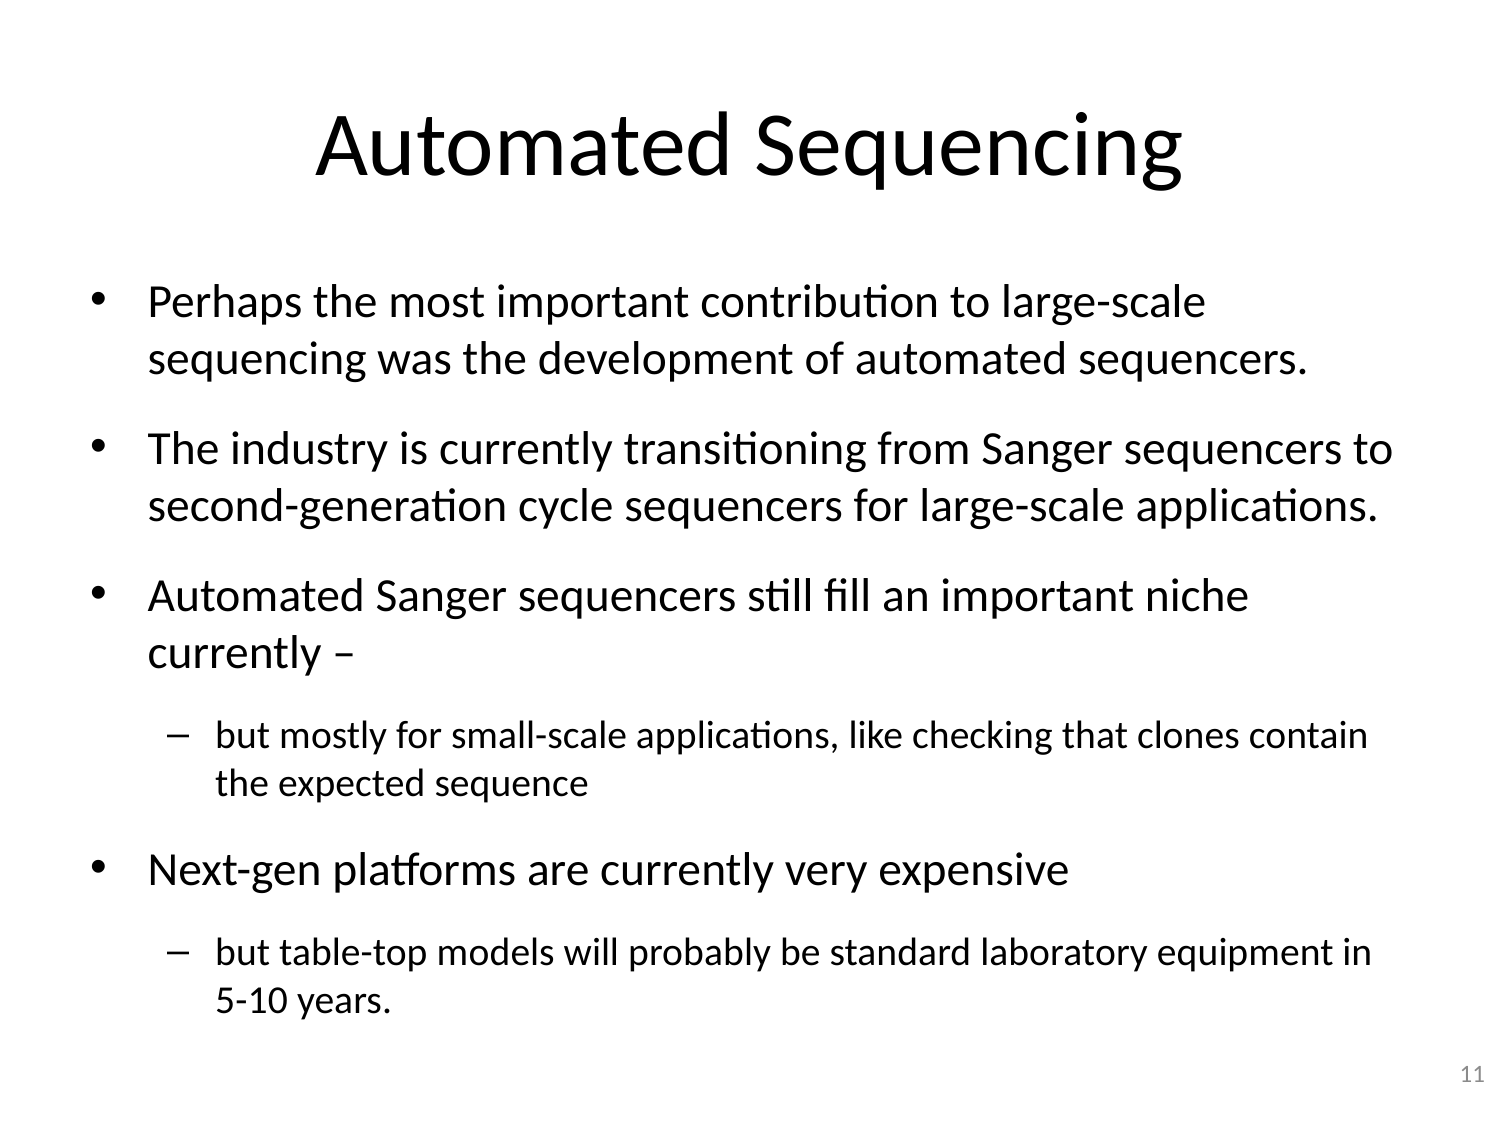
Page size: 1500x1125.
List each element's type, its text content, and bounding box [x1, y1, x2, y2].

title Automated Sequencing [75, 45, 1425, 233]
list Perhaps the most important contribution to large-scale sequencing was the development of automated sequencers. The industry is currently transitioning from Sanger sequencers to second-generation cycle sequencers for large-scale applications. Automated Sanger sequencers still fill an important niche currently – but mostly for small-scale applications, like checking that clones contain the expected sequence Next-gen platforms are currently very expensive but table-top models will probably be standard laboratory equipment in 5-10 years. [75, 262, 1425, 1043]
slide_number 11 [1149, 1042, 1500, 1103]
